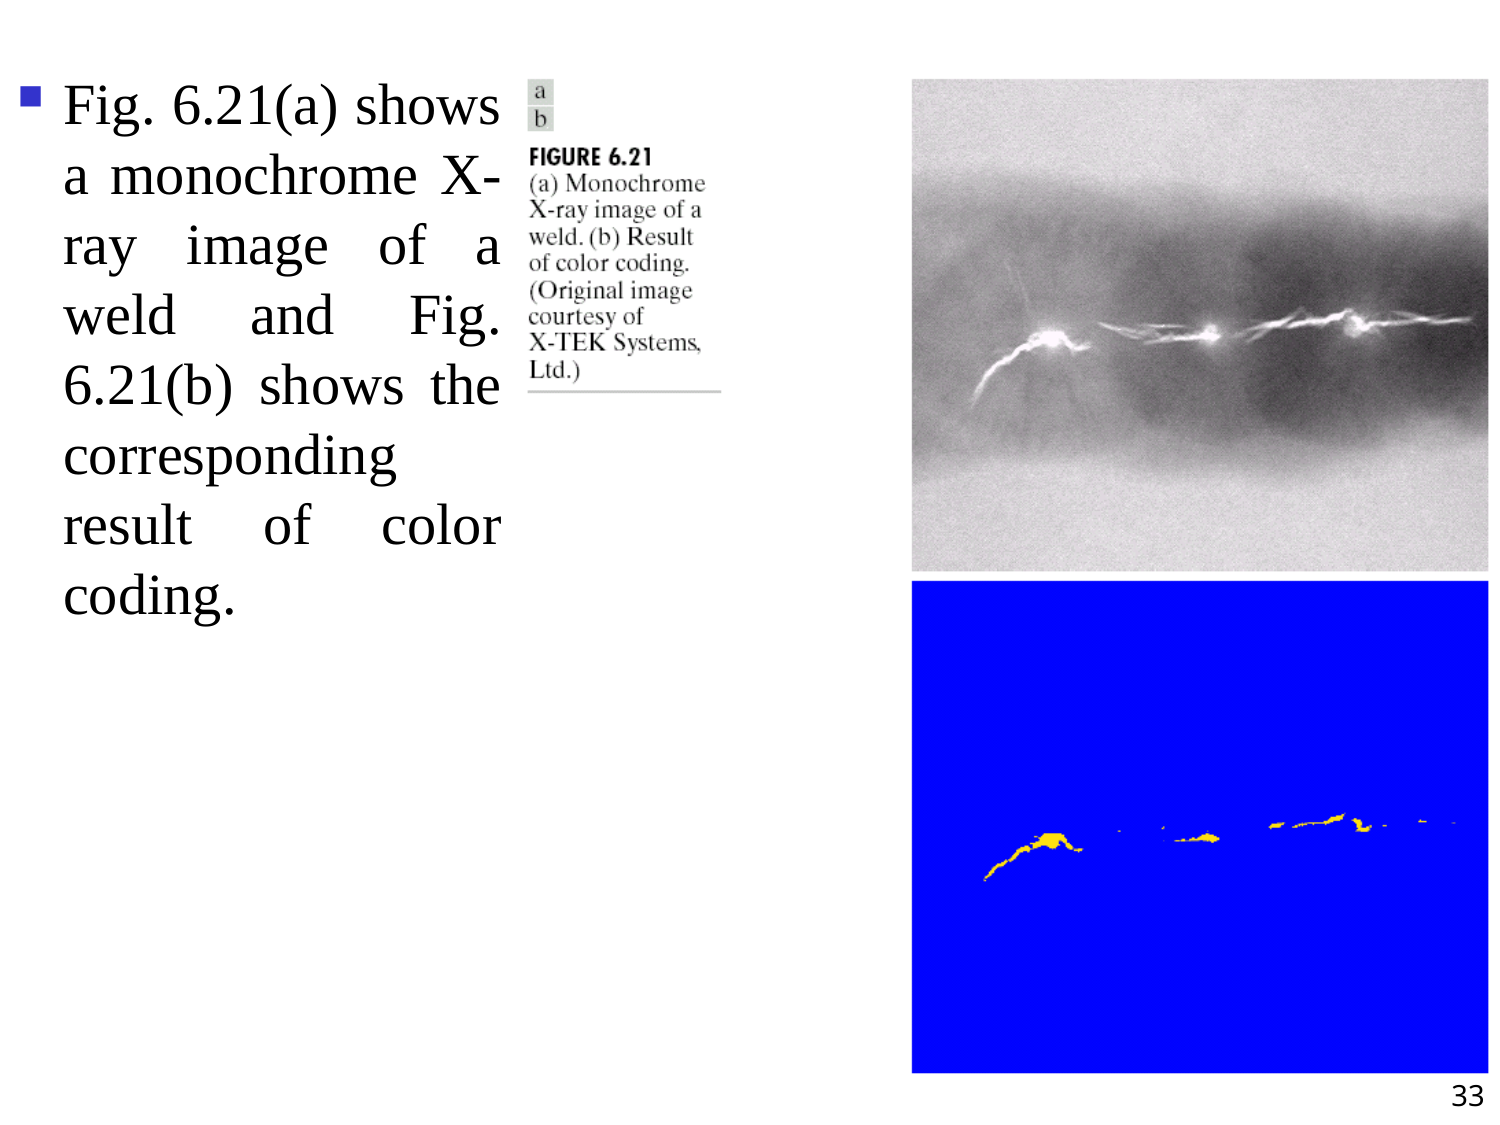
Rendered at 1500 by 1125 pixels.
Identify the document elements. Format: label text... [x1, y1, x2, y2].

list Fig. 6.21(a) shows a monochrome X-ray image of a weld and Fig. 6.21(b) shows the corresponding result of color coding. [17, 66, 502, 1083]
picture [521, 70, 1494, 1083]
slide_number 33 [1234, 1082, 1500, 1125]
